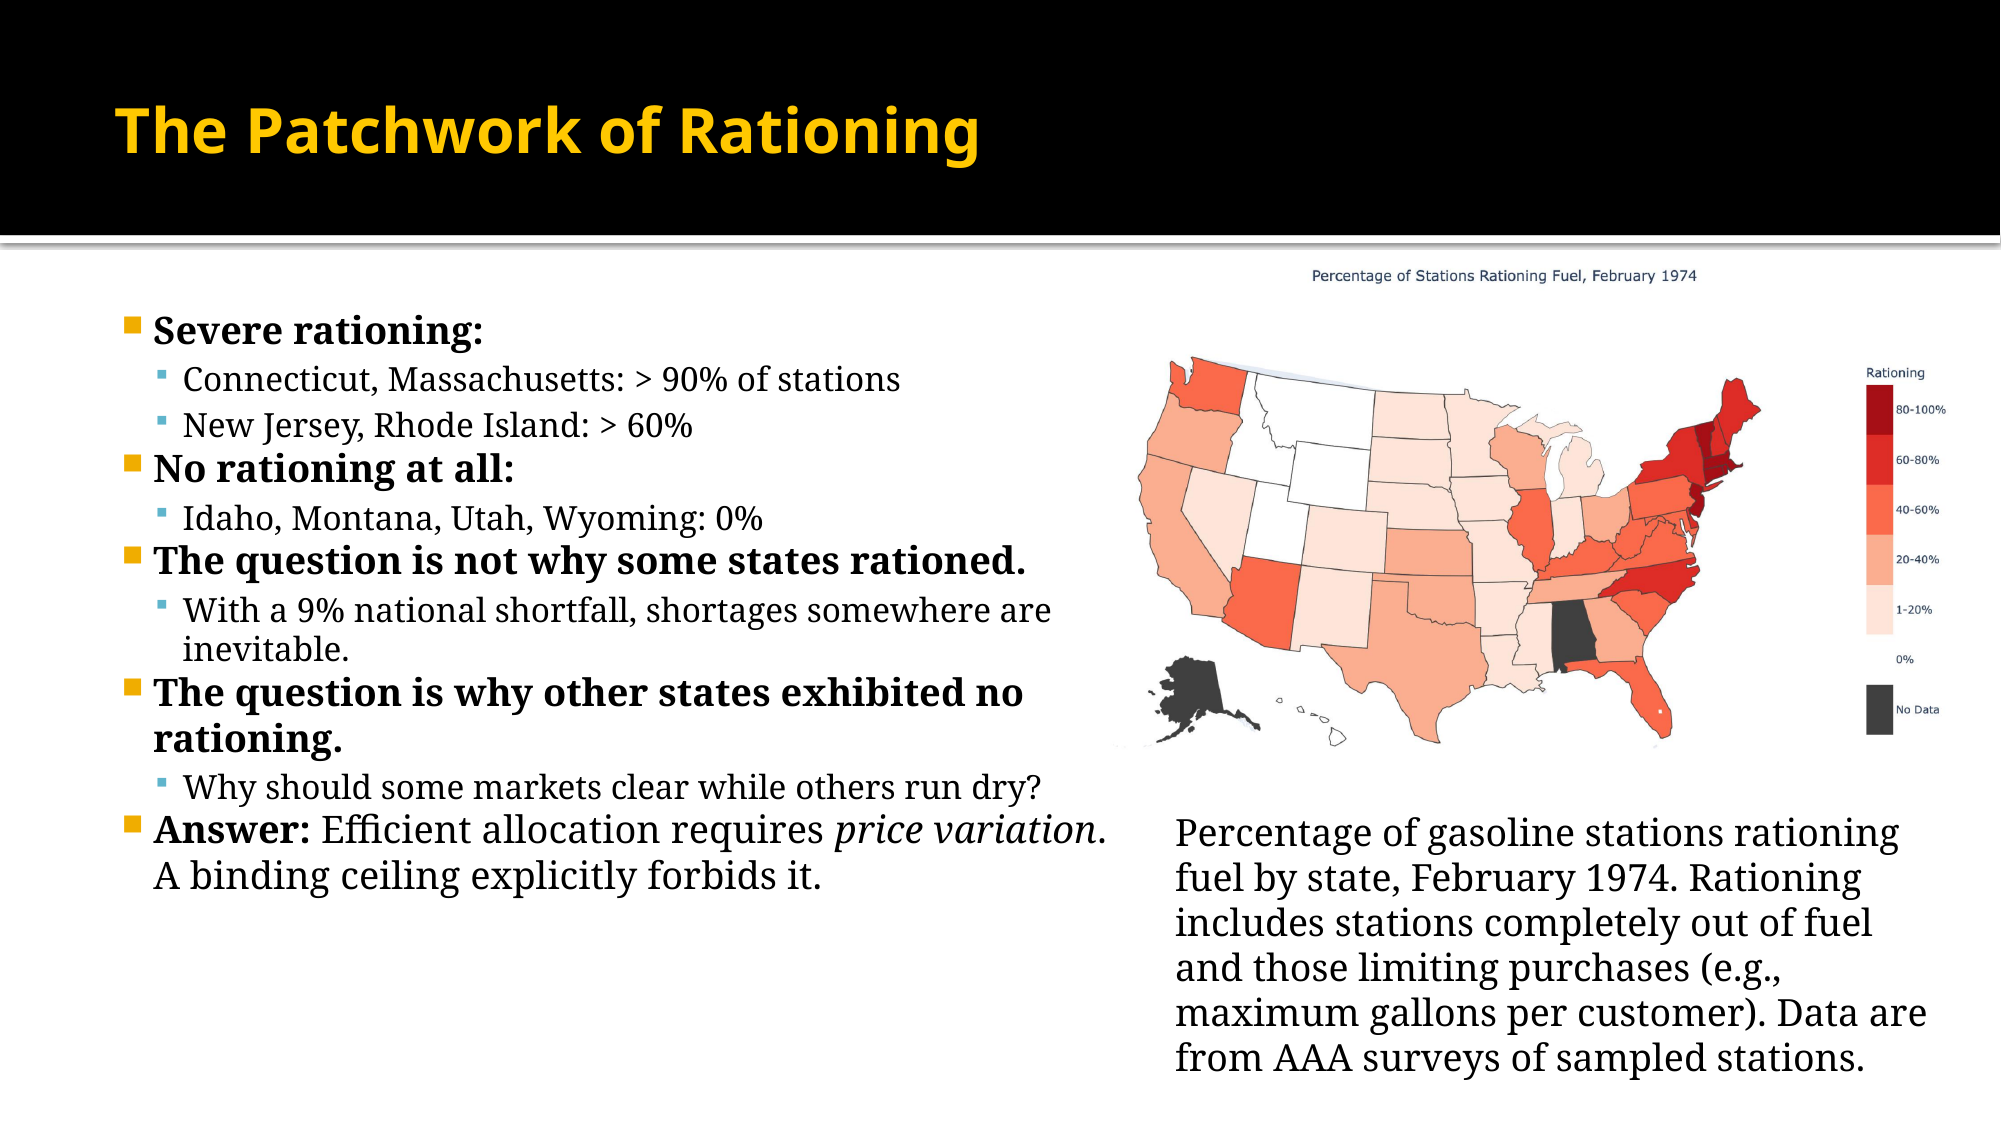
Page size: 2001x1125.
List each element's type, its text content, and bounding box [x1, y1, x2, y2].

picture [1074, 261, 1951, 771]
list Severe rationing: Connecticut, Massachusetts: > 90% of stations New Jersey, Rhode Island: > 60% No rationing at all: Idaho, Montana, Utah, Wyoming: 0% The question is not why some states rationed. With a 9% national shortfall, shortages somewhere are inevitable. The question is why other states exhibited no rationing. Why should some markets clear while others run dry? Answer: Efficient allocation requires price variation. A binding ceiling explicitly forbids it. [99, 290, 1136, 1051]
text_box Percentage of gasoline stations rationing fuel by state, February 1974. Rationing includes stations completely out of fuel and those limiting purchases (e.g., maximum gallons per customer). Data are from AAA surveys of sampled stations. [1160, 801, 1951, 1087]
title The Patchwork of Rationing [99, 25, 1900, 231]
